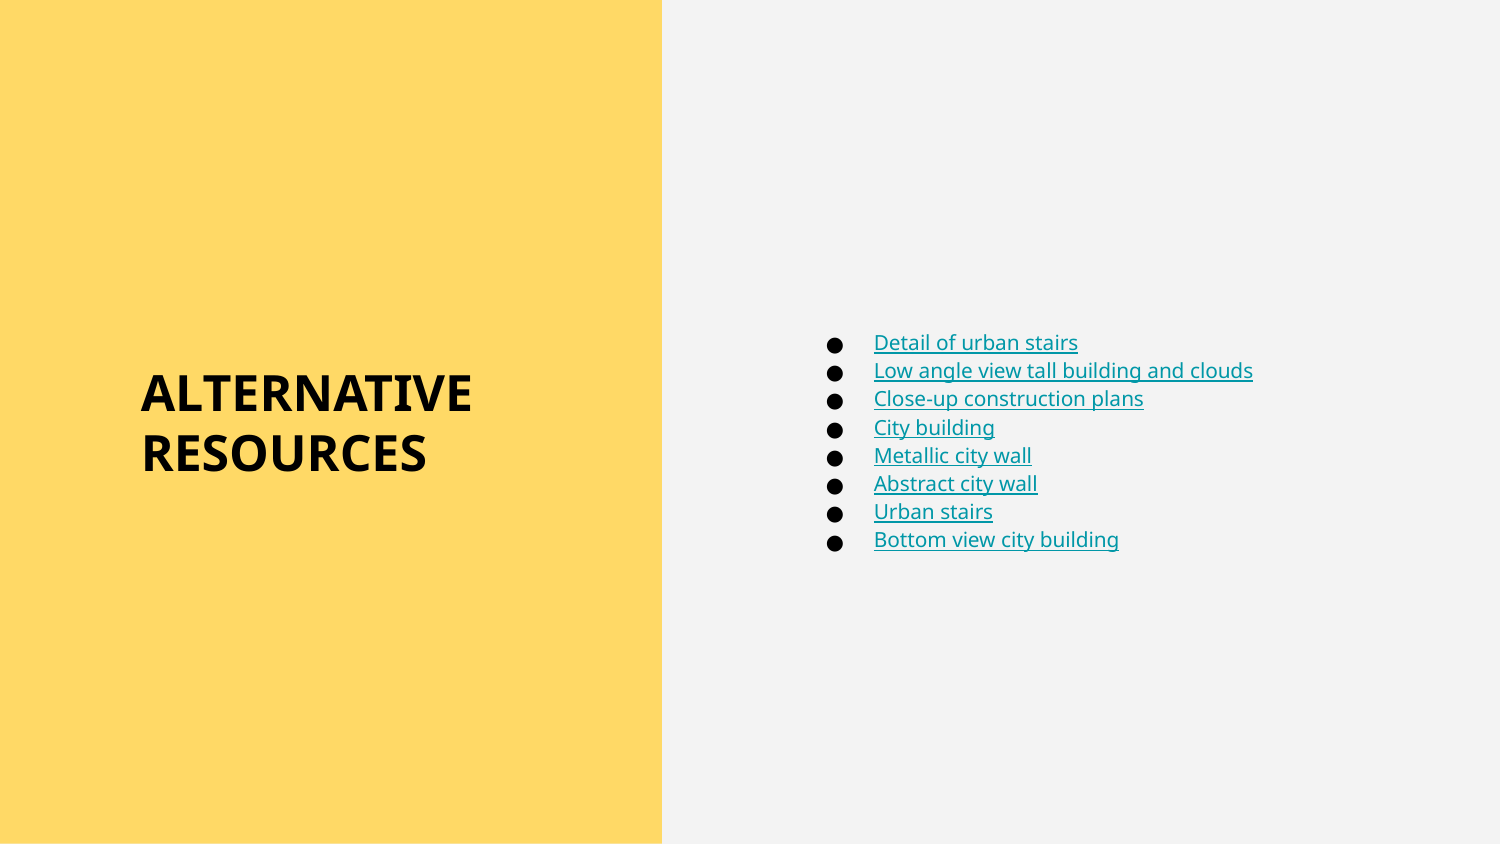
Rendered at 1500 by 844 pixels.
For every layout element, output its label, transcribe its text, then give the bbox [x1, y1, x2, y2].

subtitle Detail of urban stairs Low angle view tall building and clouds Close-up construction plans City building Metallic city wall Abstract city wall Urban stairs Bottom view city building [783, 314, 1395, 580]
title ALTERNATIVE RESOURCES [125, 357, 670, 487]
